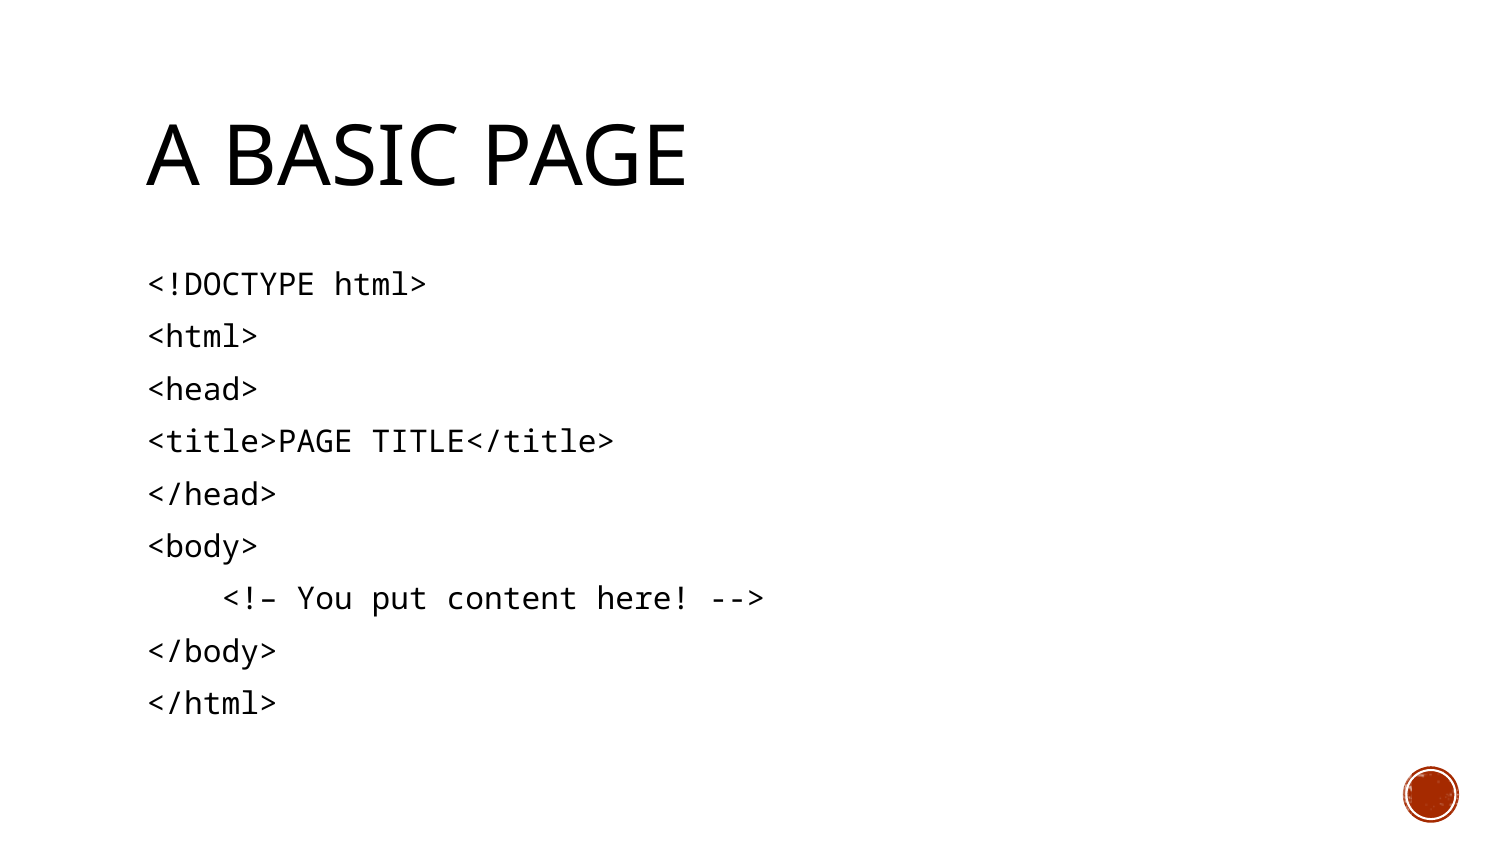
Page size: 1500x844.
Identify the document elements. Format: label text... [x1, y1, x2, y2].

list <!DOCTYPE html> <html> <head> <title>PAGE TITLE</title> </head> <body> <!– You put content here! --> </body> </html> [131, 261, 1370, 760]
title A basic Page [131, 59, 1370, 258]
